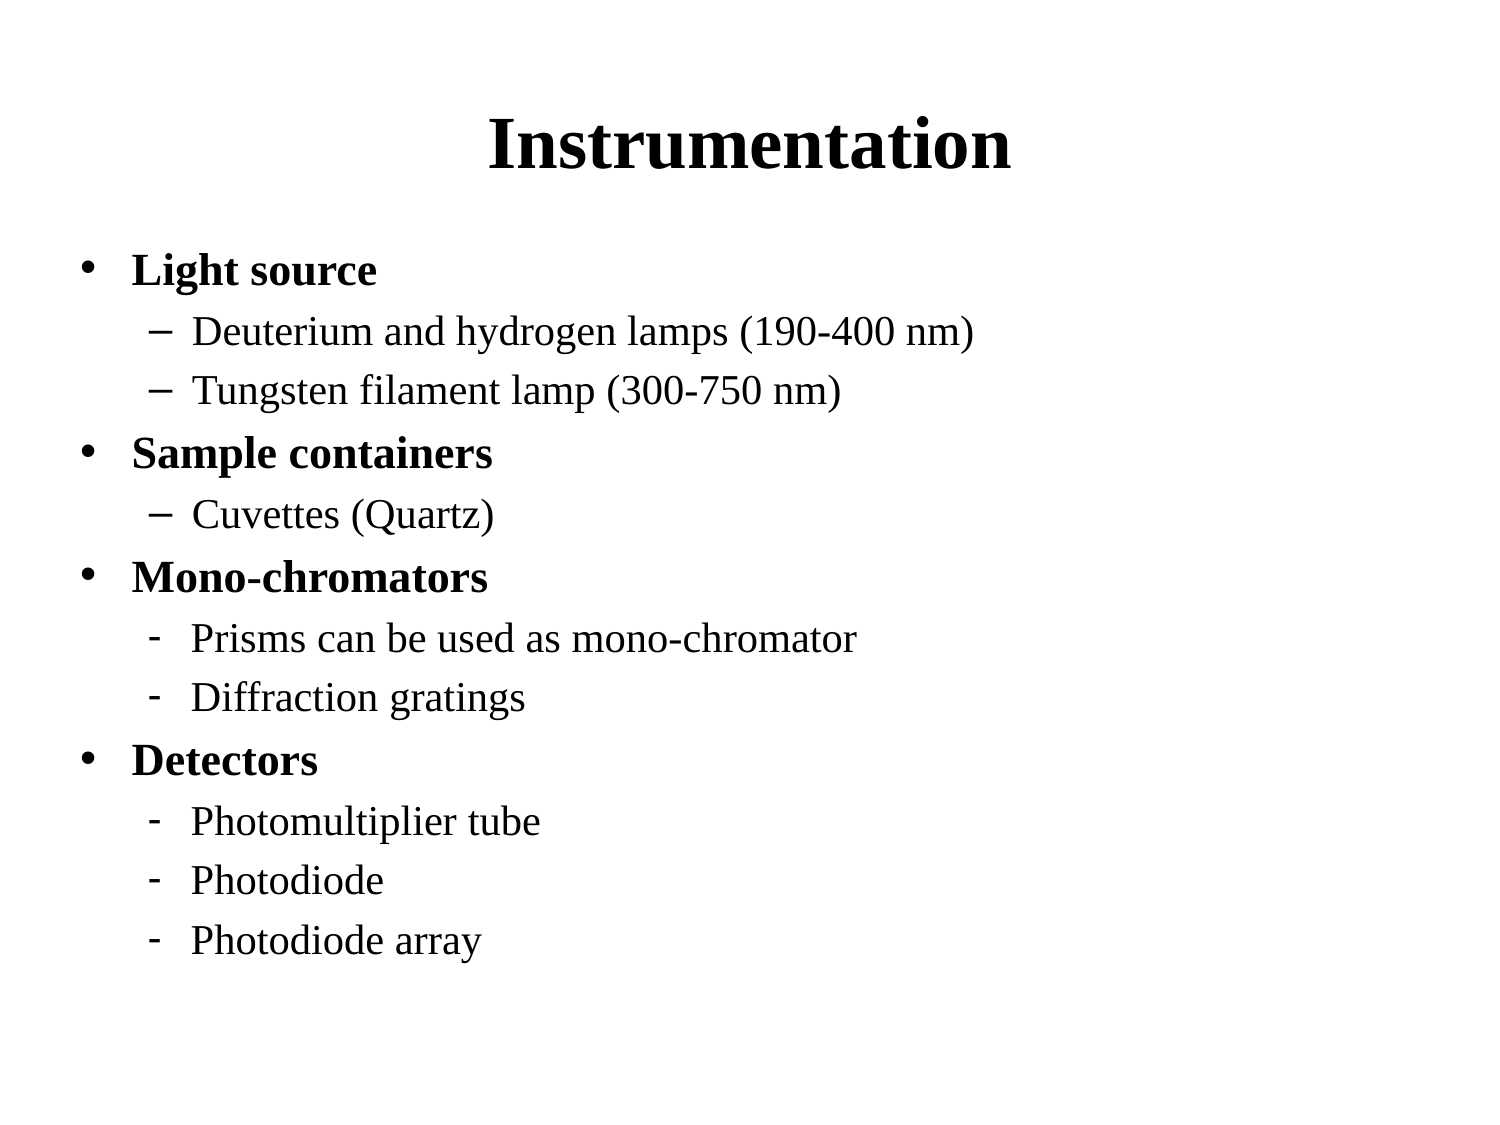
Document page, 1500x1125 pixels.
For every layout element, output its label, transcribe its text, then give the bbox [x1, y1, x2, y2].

list Light source Deuterium and hydrogen lamps (190-400 nm) Tungsten filament lamp (300-750 nm) Sample containers Cuvettes (Quartz) Mono-chromators Prisms can be used as mono-chromator Diffraction gratings Detectors Photomultiplier tube Photodiode Photodiode array [64, 231, 1415, 975]
title Instrumentation [75, 45, 1425, 233]
